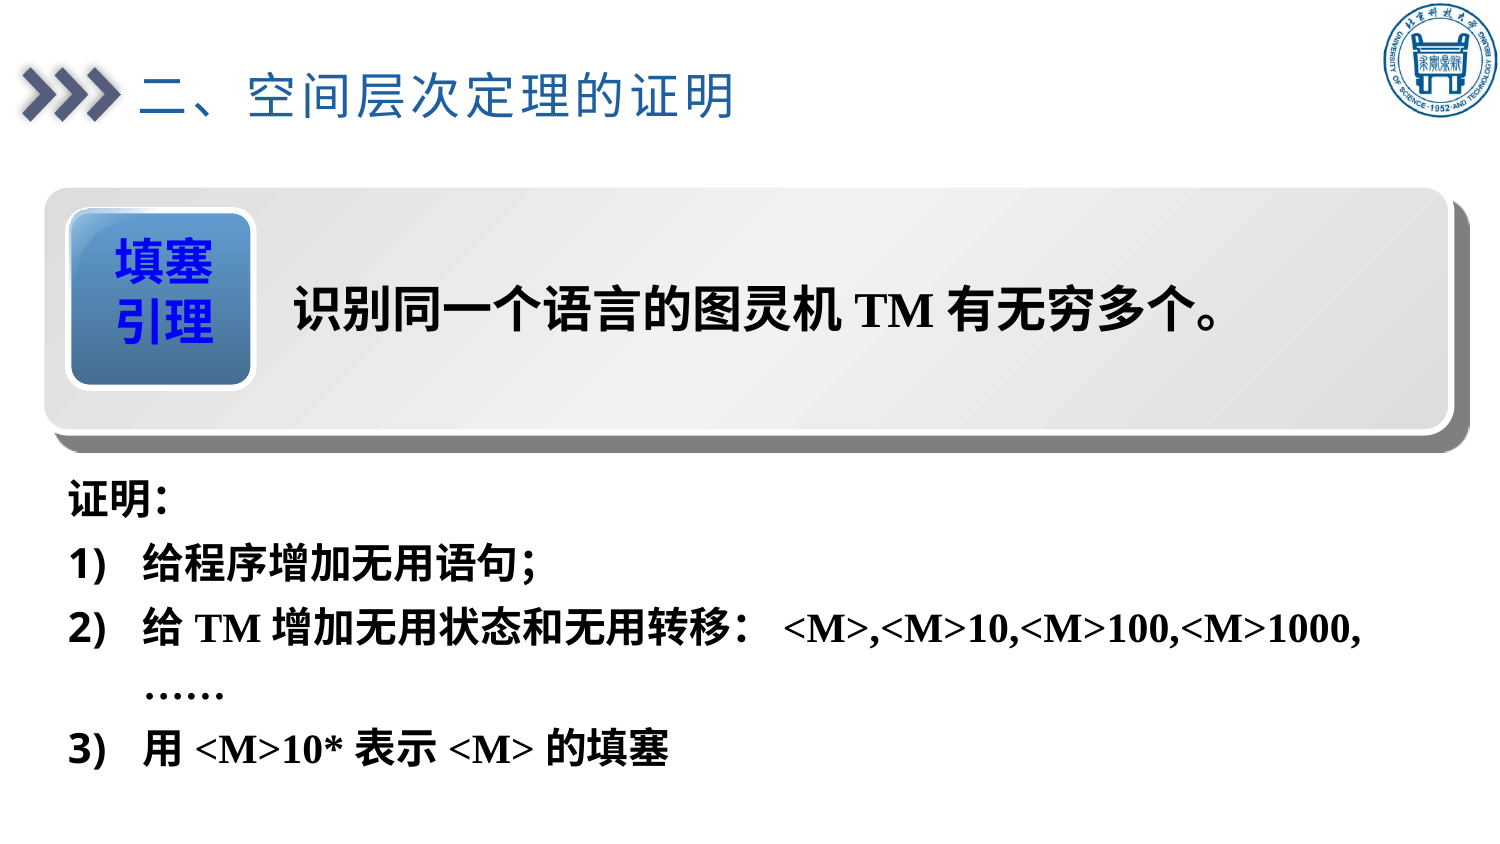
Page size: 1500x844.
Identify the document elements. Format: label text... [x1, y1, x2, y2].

text_box [54, 67, 89, 122]
text_box [22, 67, 57, 122]
picture [1359, 0, 1500, 122]
text_box [86, 67, 121, 122]
text_box 二、空间层次定理的证明 [126, 58, 746, 130]
text_box 证明： 给程序增加无用语句； 给TM增加无用状态和无用转移：<M>,<M>10,<M>100,<M>1000,…… 用<M>10*表示<M>的填塞 [53, 458, 1459, 780]
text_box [41, 184, 1452, 433]
